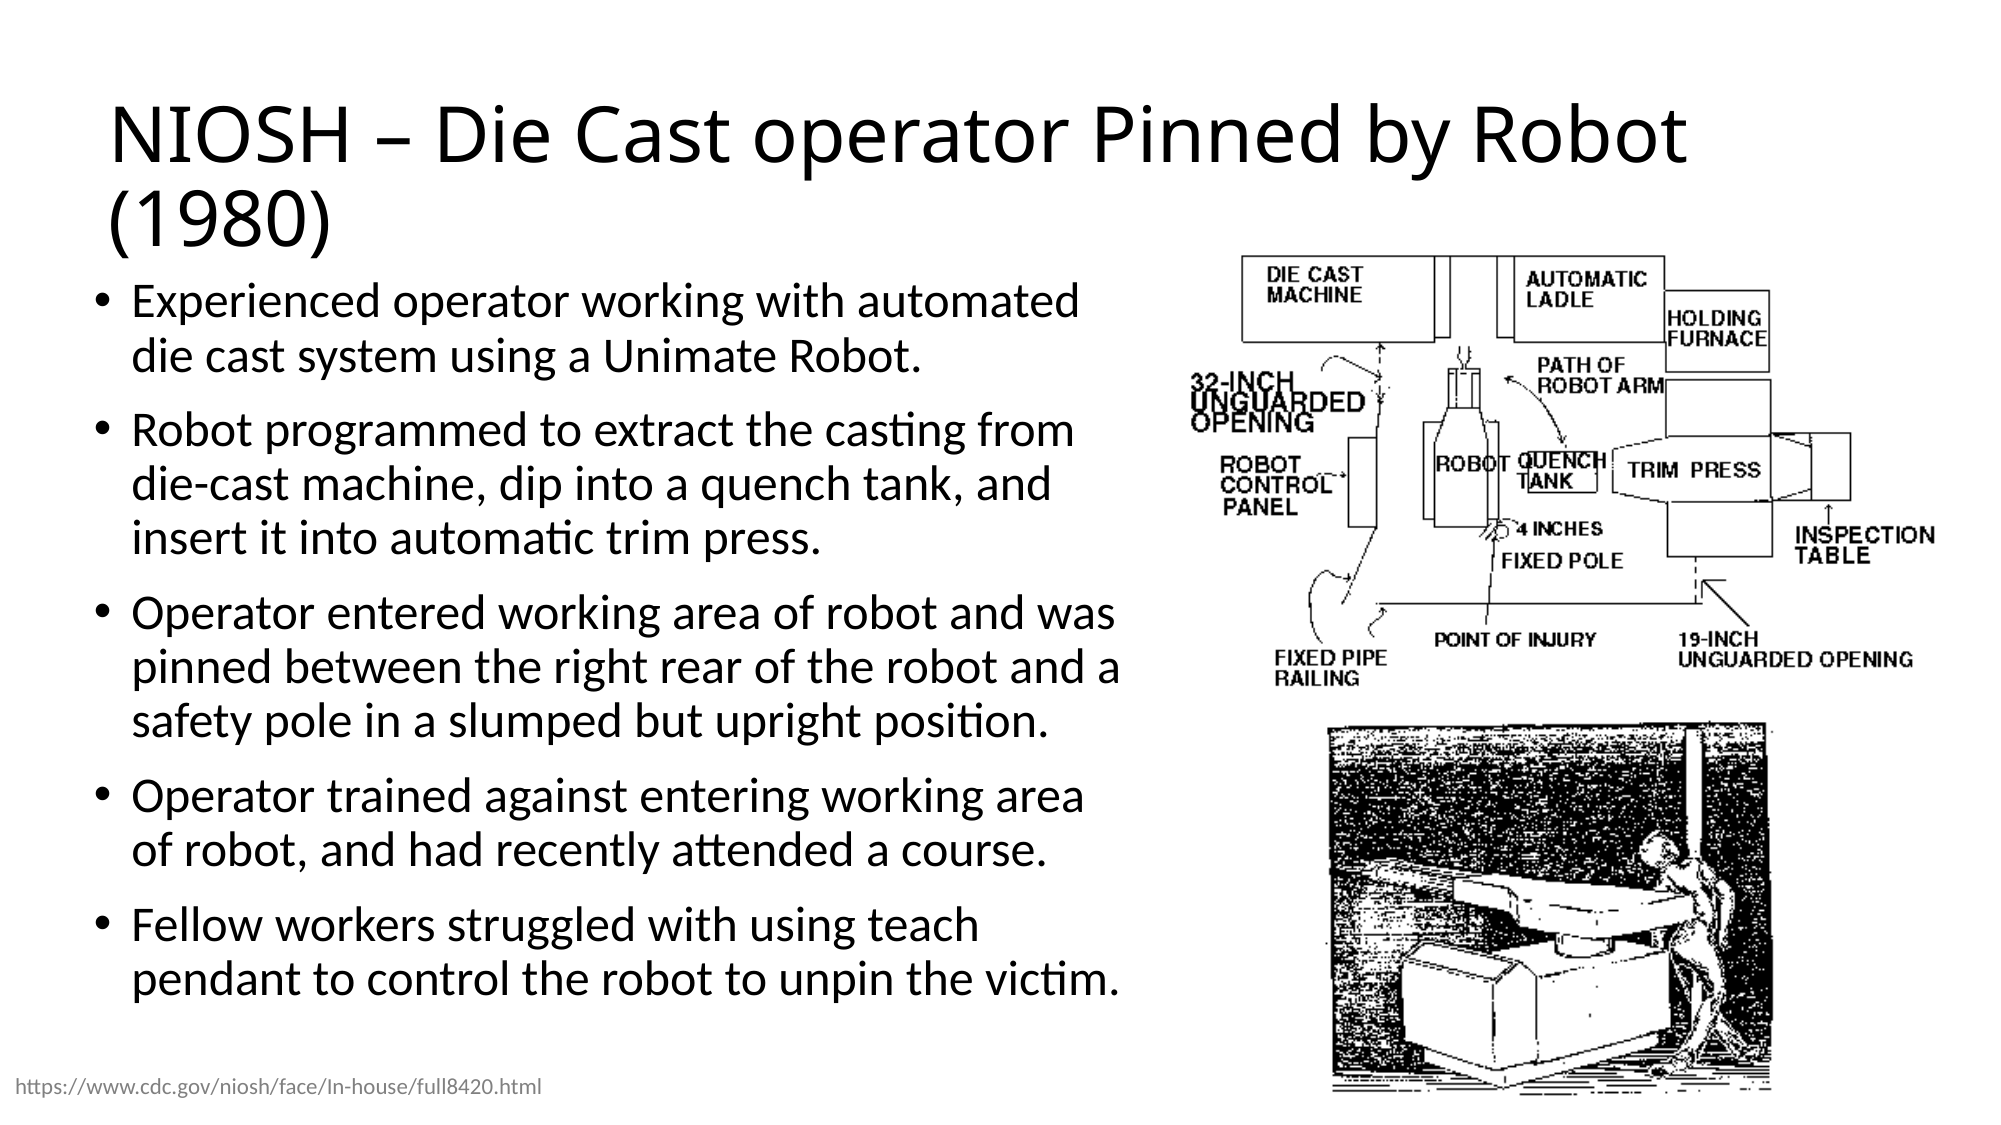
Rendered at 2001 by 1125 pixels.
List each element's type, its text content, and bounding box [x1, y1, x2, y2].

list Experienced operator working with automated die cast system using a Unimate Robot. Robot programmed to extract the casting from die-cast machine, dip into a quench tank, and insert it into automatic trim press. Operator entered working area of robot and was pinned between the right rear of the robot and a safety pole in a slumped but upright position. Operator trained against entering working area of robot, and had recently attended a course. Fellow workers struggled with using teach pendant to control the robot to unpin the victim. [78, 267, 1148, 1084]
text_box https://www.cdc.gov/niosh/face/In-house/full8420.html [0, 1064, 1000, 1107]
picture [1140, 204, 1961, 1125]
title NIOSH – Die Cast operator Pinned by Robot (1980) [93, 88, 1853, 267]
